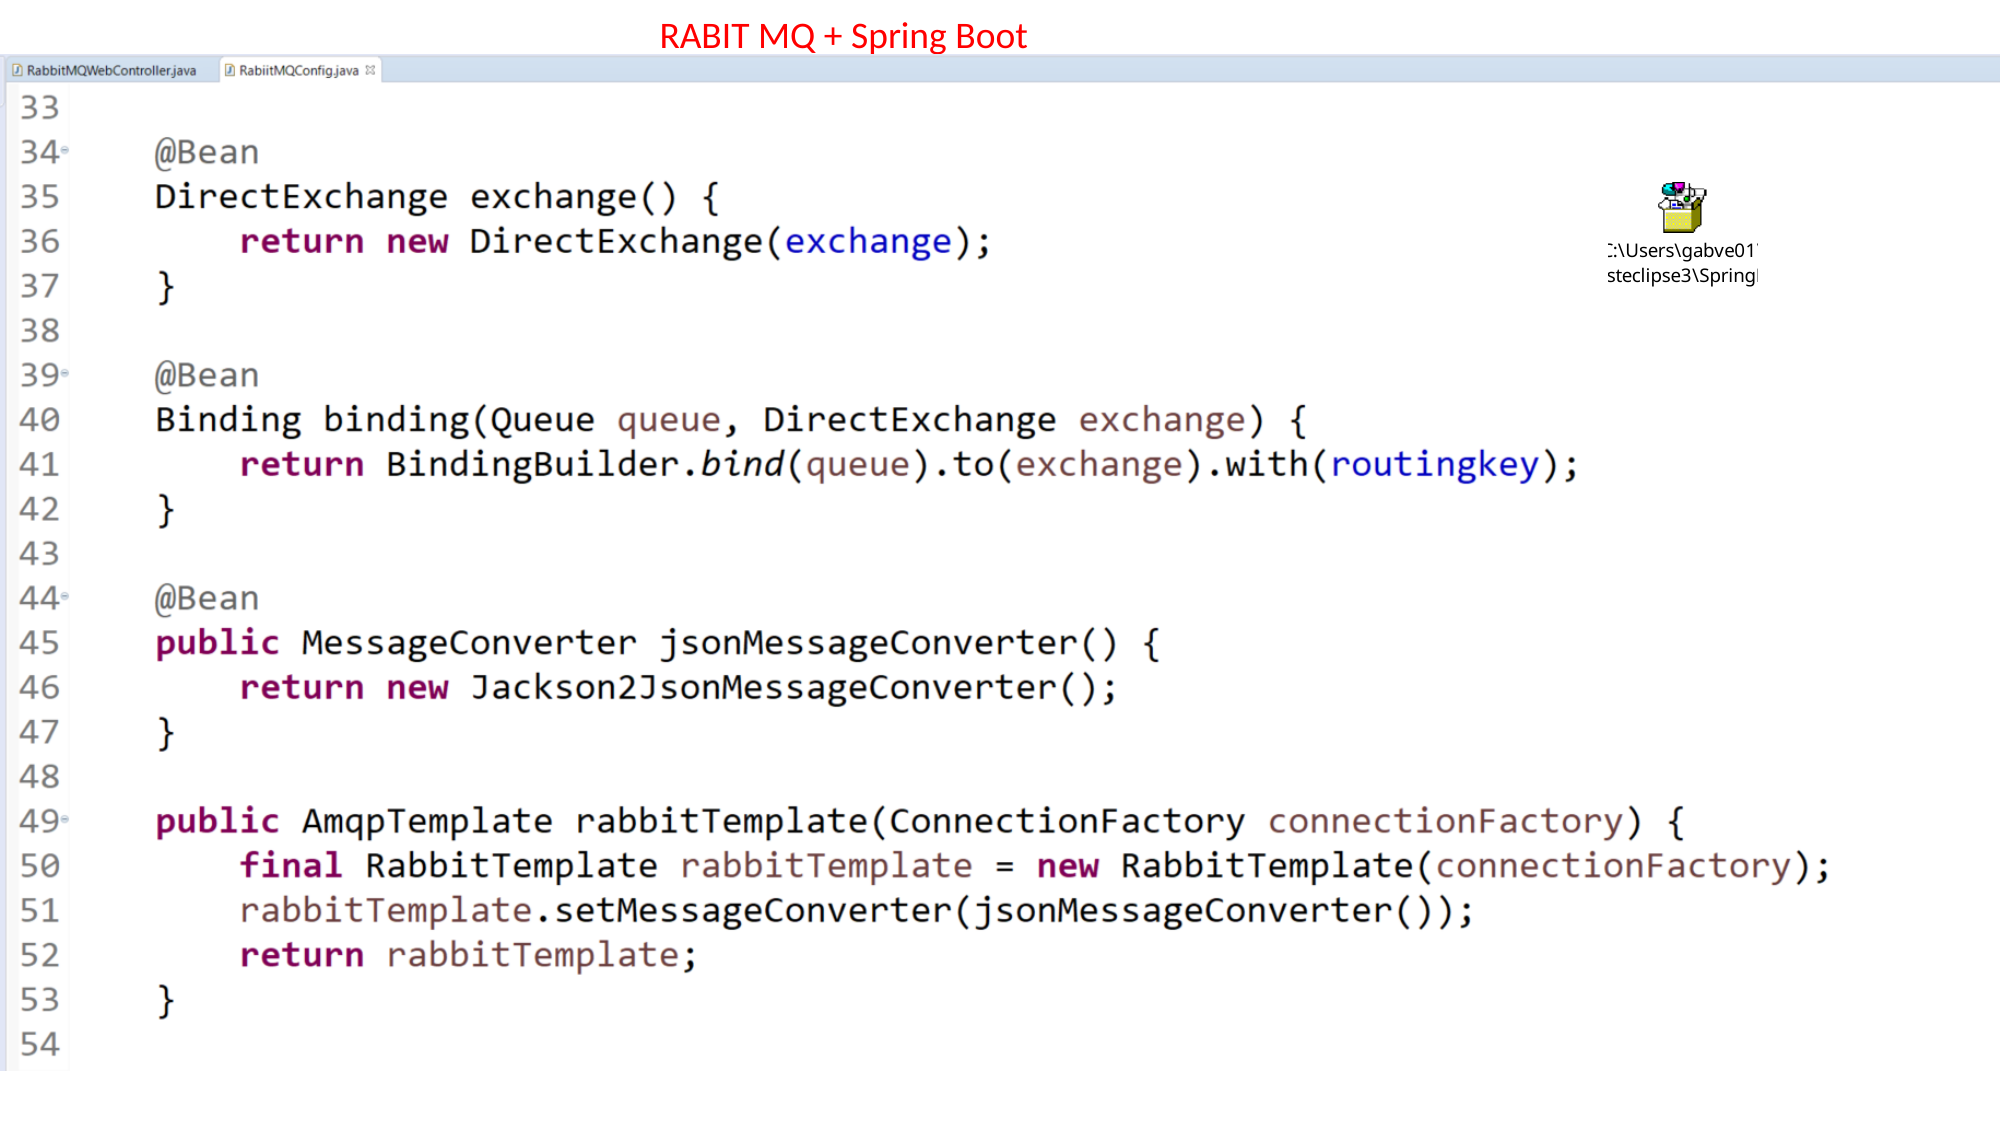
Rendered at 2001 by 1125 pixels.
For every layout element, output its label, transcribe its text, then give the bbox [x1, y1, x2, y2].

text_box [1607, 182, 1758, 313]
picture [0, 54, 2000, 1071]
text_box RABIT MQ + Spring Boot [322, 0, 1366, 54]
